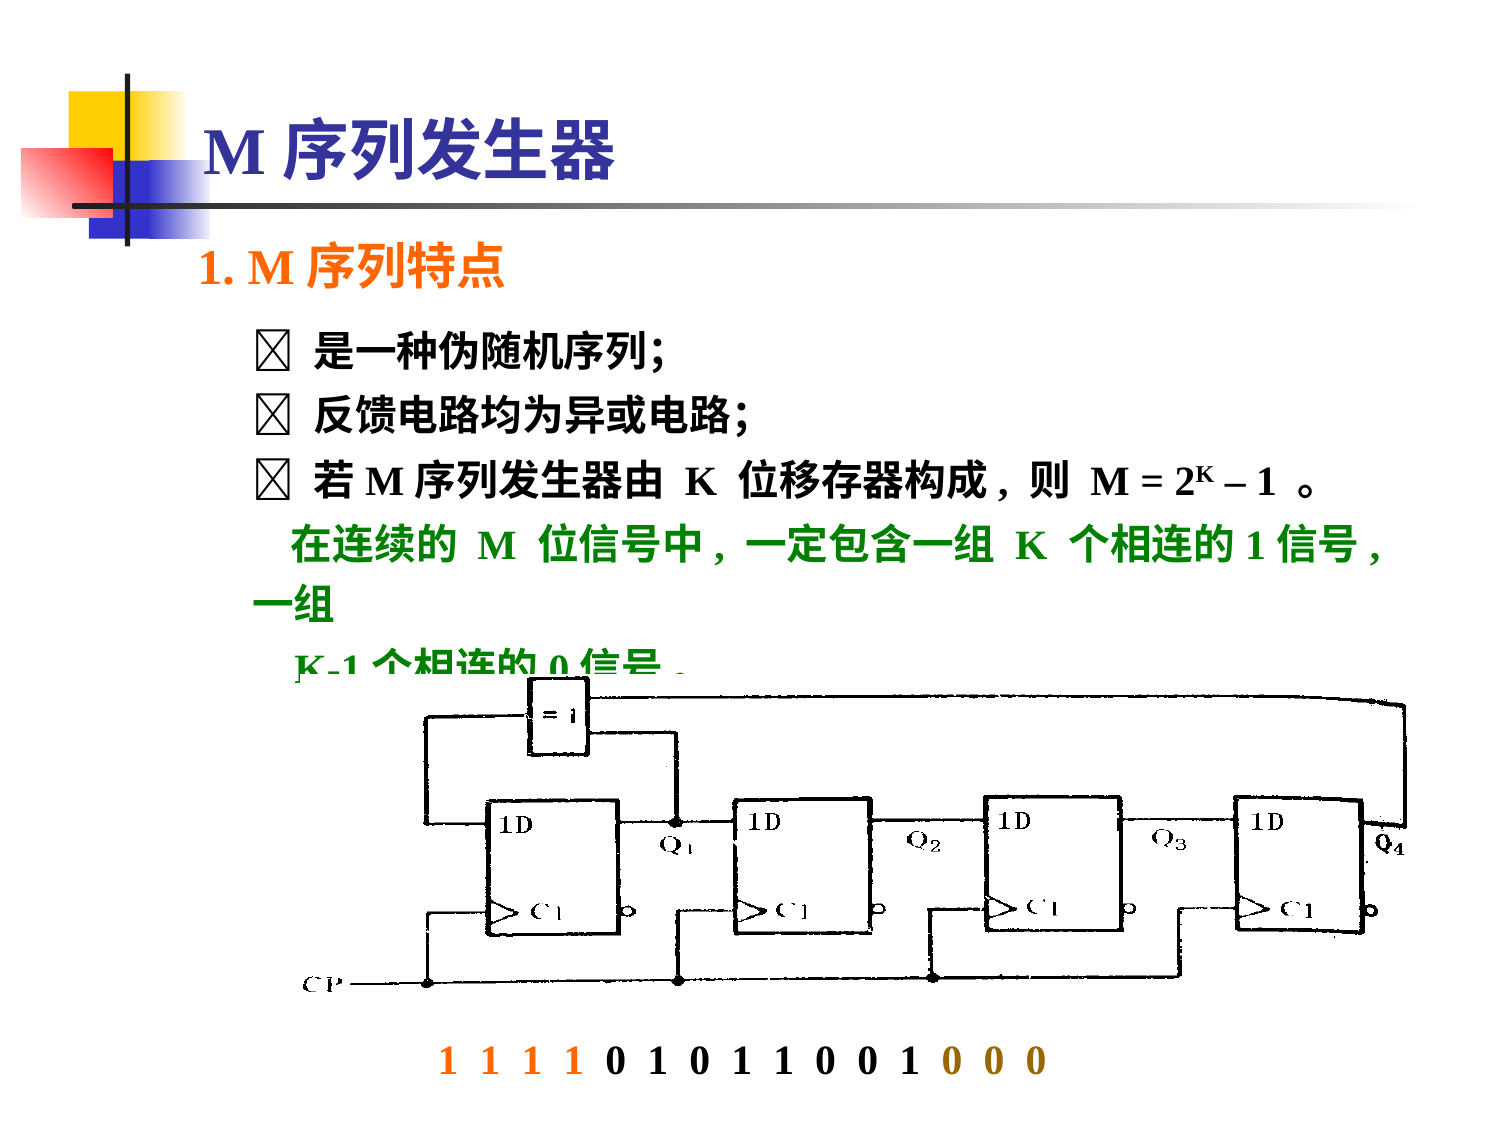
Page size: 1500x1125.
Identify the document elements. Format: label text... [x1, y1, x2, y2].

title M序列发生器 [188, 12, 1468, 200]
text_box 1 1 1 1 0 1 0 1 1 0 0 1 0 0 0 [422, 1025, 1062, 1090]
picture [299, 674, 1413, 996]
text_box 1. M序列特点 [182, 215, 531, 303]
text_box  是一种伪随机序列；  反馈电路均为异或电路；  若M序列发生器由 K 位移存器构成, 则 M = 2K – 1 。 在连续的 M 位信号中, 一定包含一组 K 个相连的1信号, 一组 K-1个相连的0信号 。 [237, 307, 1413, 699]
